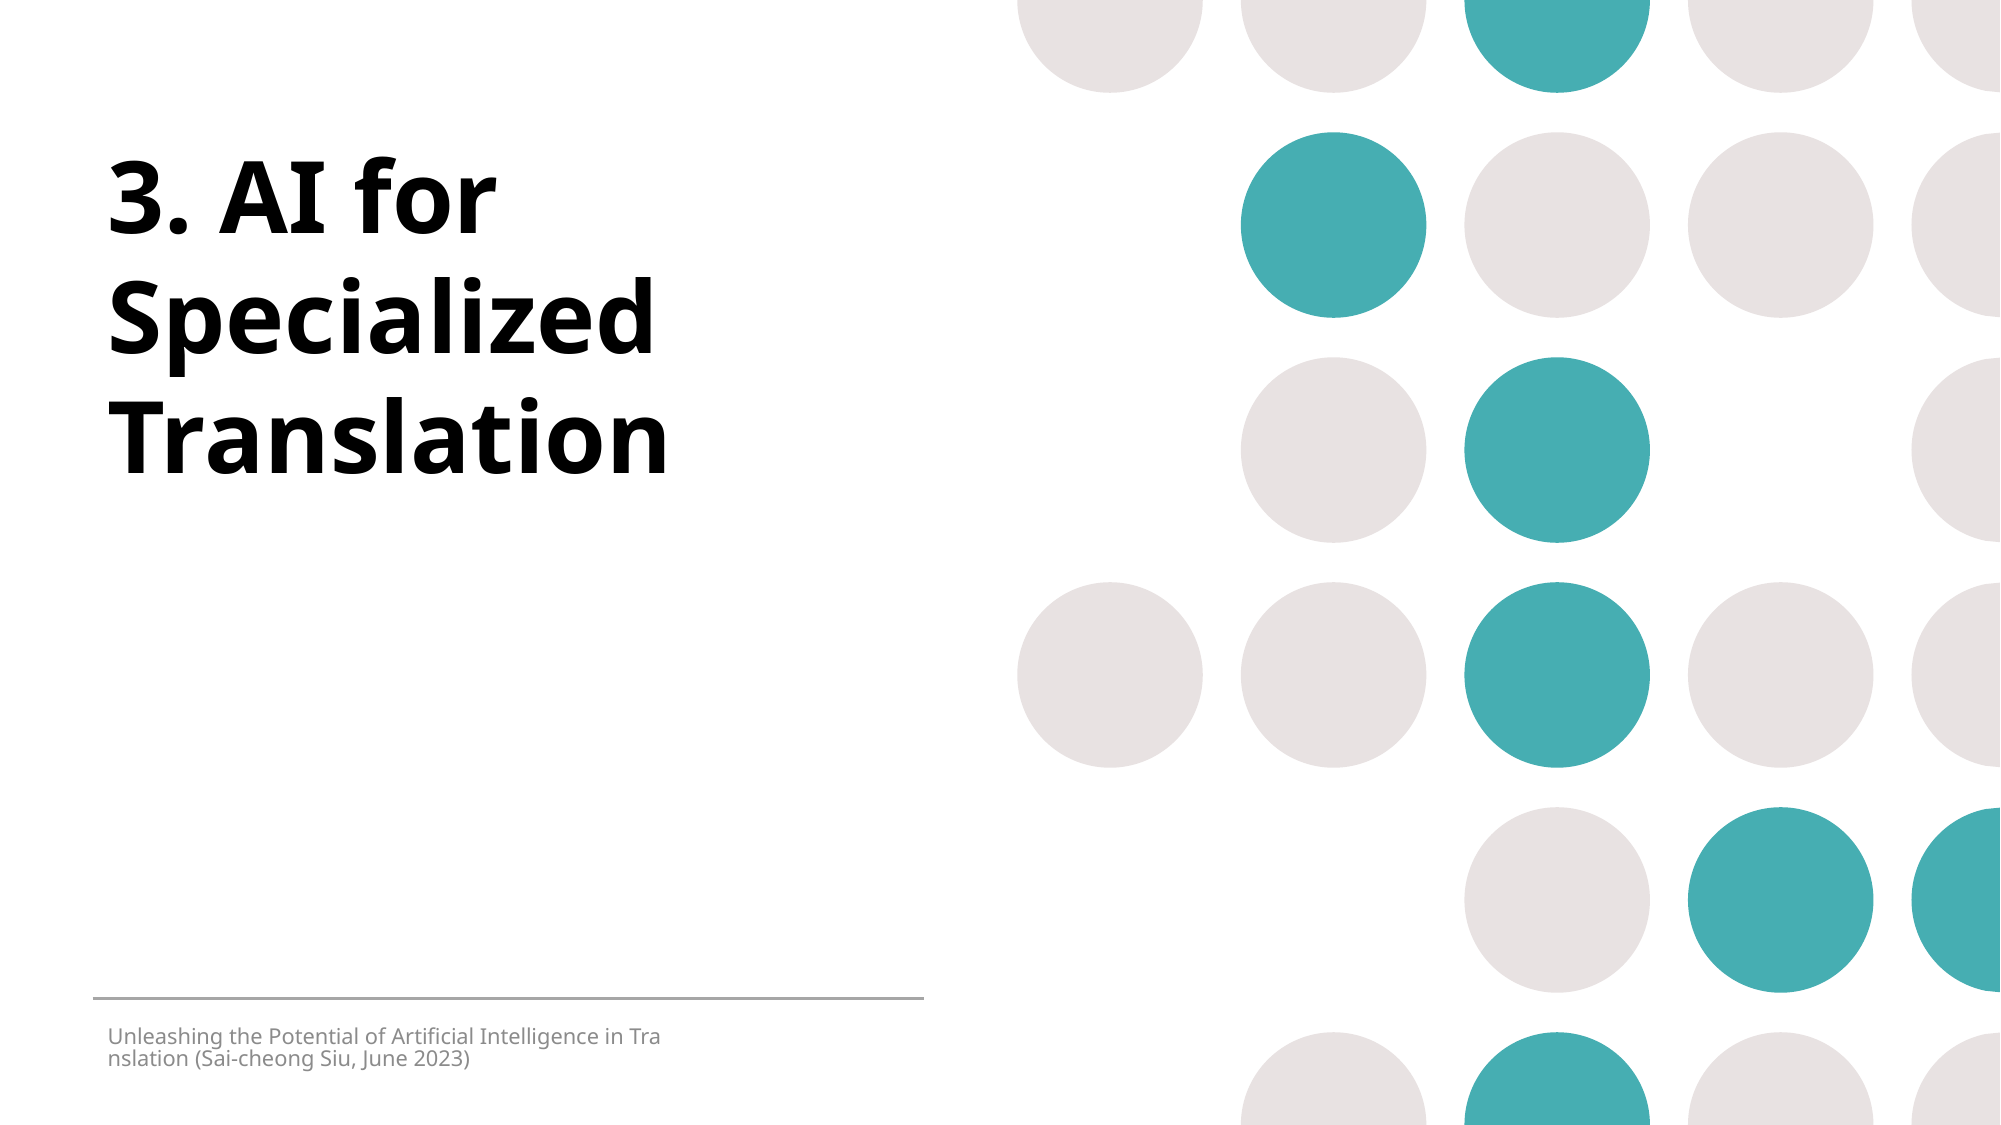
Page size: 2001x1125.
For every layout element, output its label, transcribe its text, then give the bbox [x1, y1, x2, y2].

title 3. AI for Specialized Translation [92, 126, 924, 509]
footer Unleashing the Potential of Artificial Intelligence in Translation (Sai-cheong Siu, June 2023) [92, 1007, 685, 1068]
